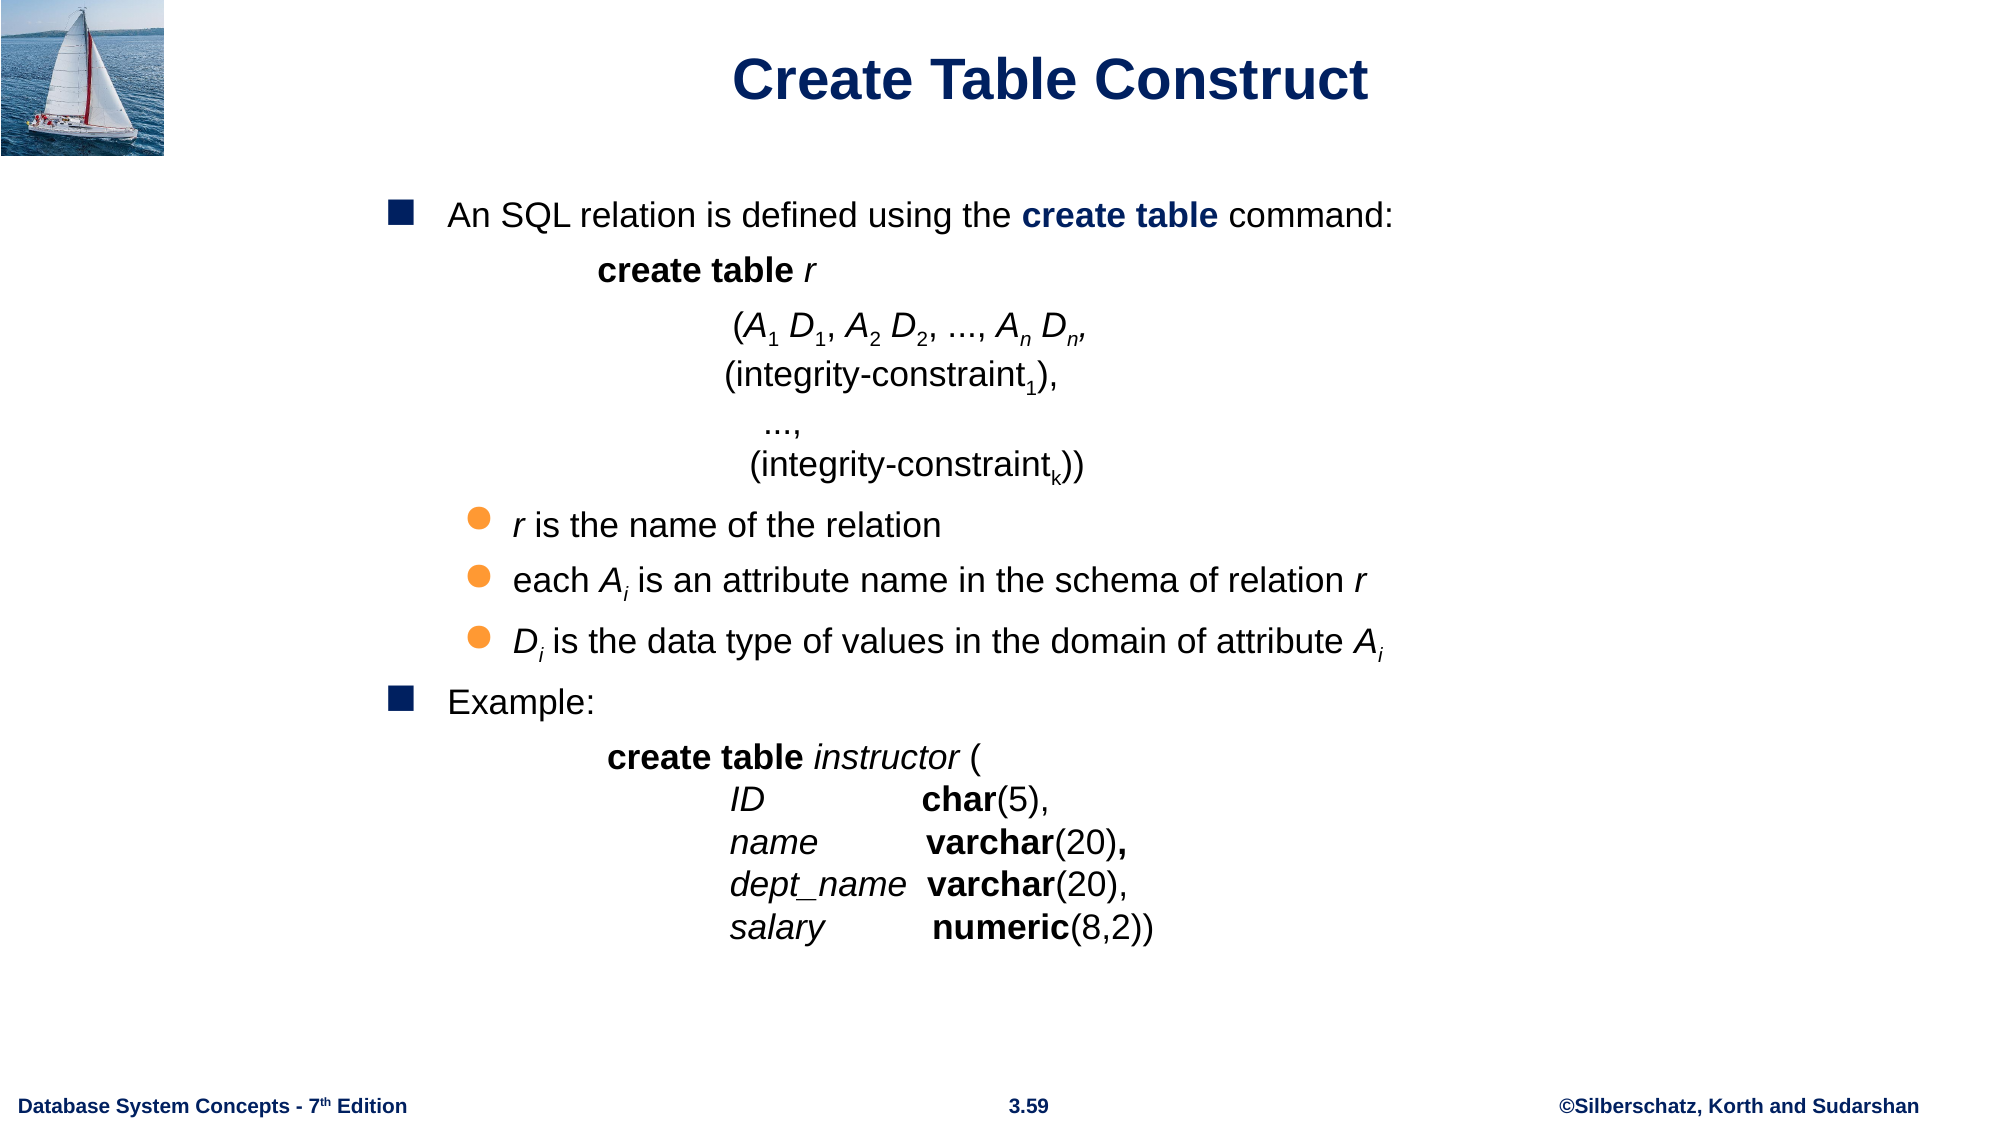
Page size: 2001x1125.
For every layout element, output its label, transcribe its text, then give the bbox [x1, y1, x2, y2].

list An SQL relation is defined using the create table command: create table r (A1 D1, A2 D2, ..., An Dn, (integrity-constraint1), ..., (integrity-constraintk)) r is the name of the relation each Ai is an attribute name in the schema of relation r Di is the data type of values in the domain of attribute Ai Example: create table instructor ( ID char(5), name varchar(20), dept_name varchar(20), salary numeric(8,2)) [376, 184, 1586, 1014]
picture [1, 0, 164, 156]
title Create Table Construct [167, 18, 1935, 120]
